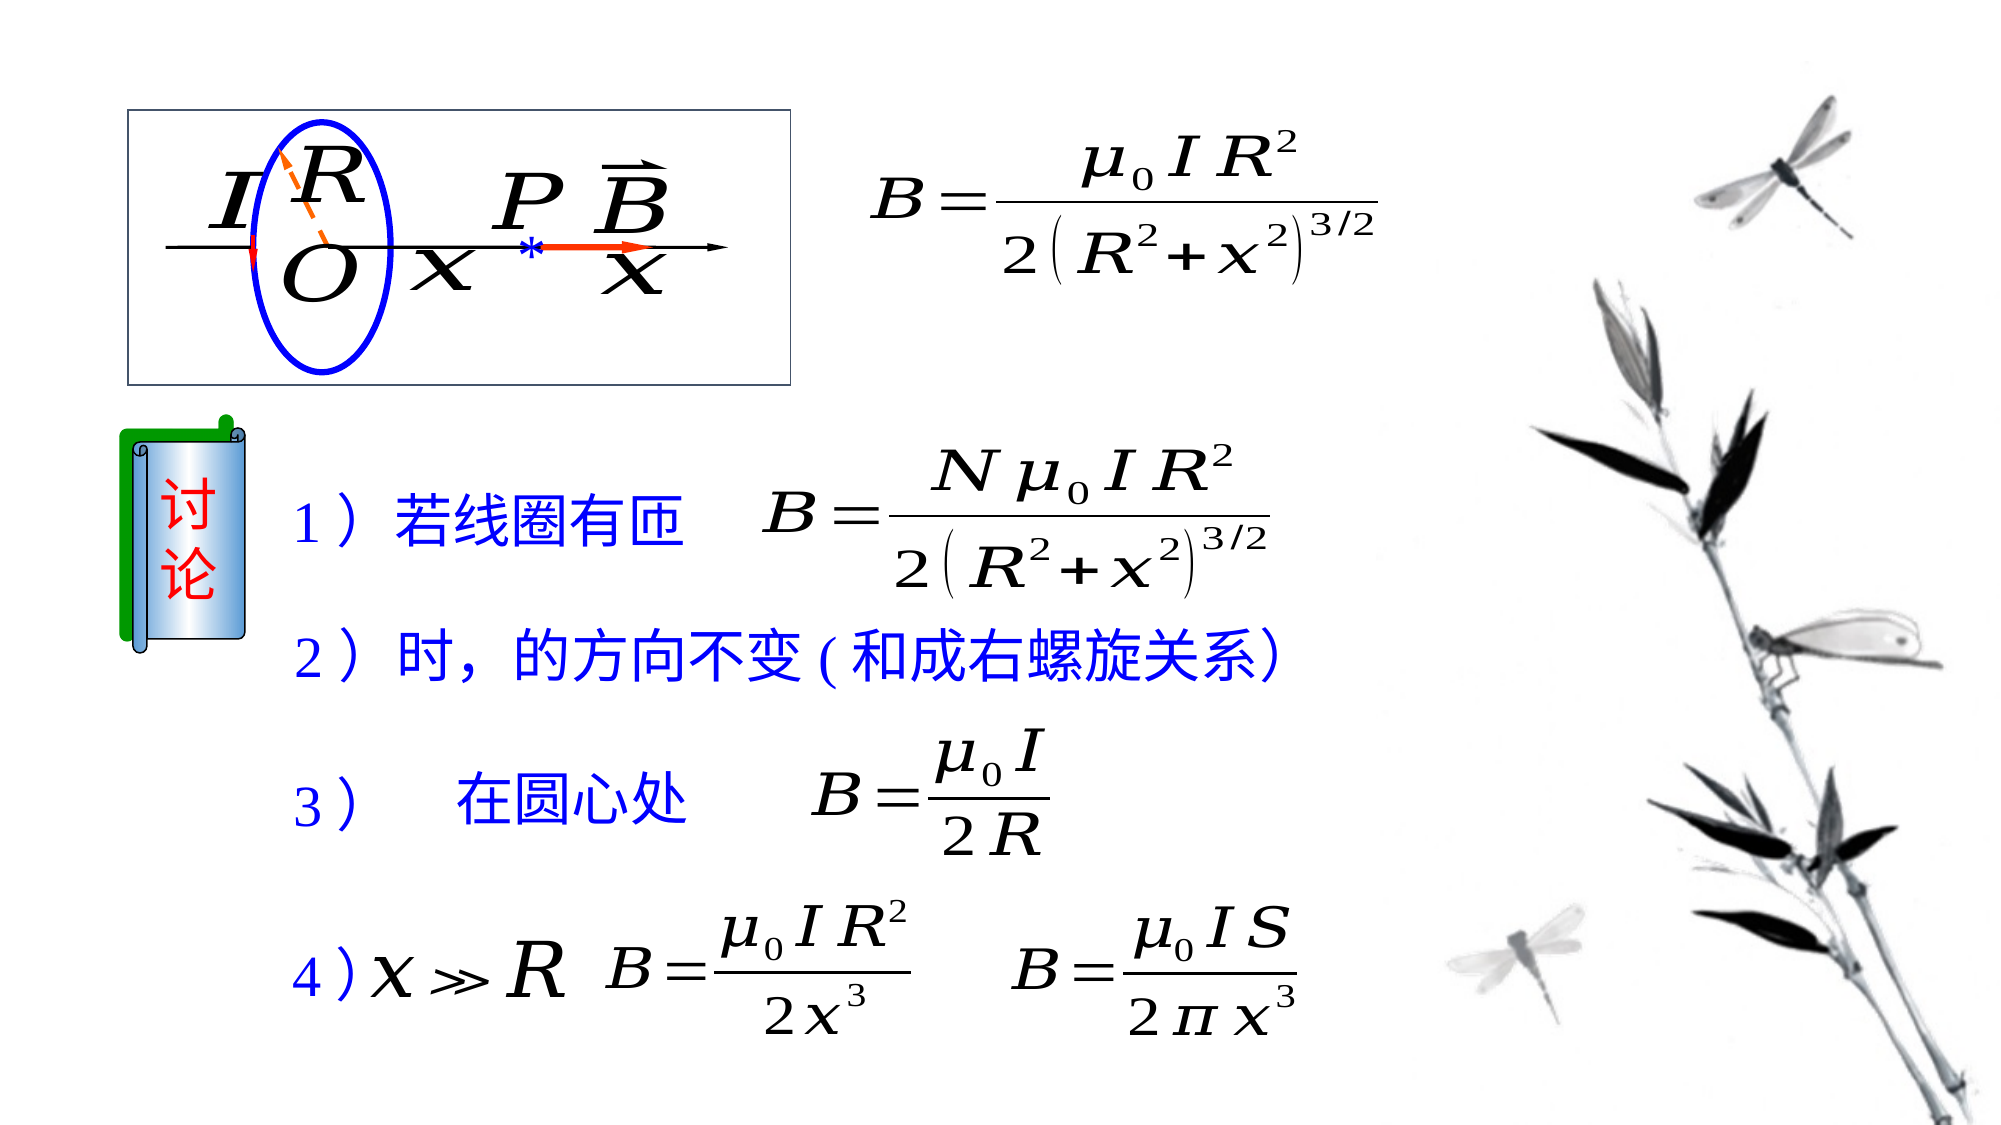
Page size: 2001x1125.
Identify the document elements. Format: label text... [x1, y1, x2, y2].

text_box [128, 109, 791, 385]
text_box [132, 427, 265, 653]
picture [1376, 61, 2000, 1125]
text_box 4） [277, 930, 478, 1016]
text_box 3） [264, 761, 434, 846]
